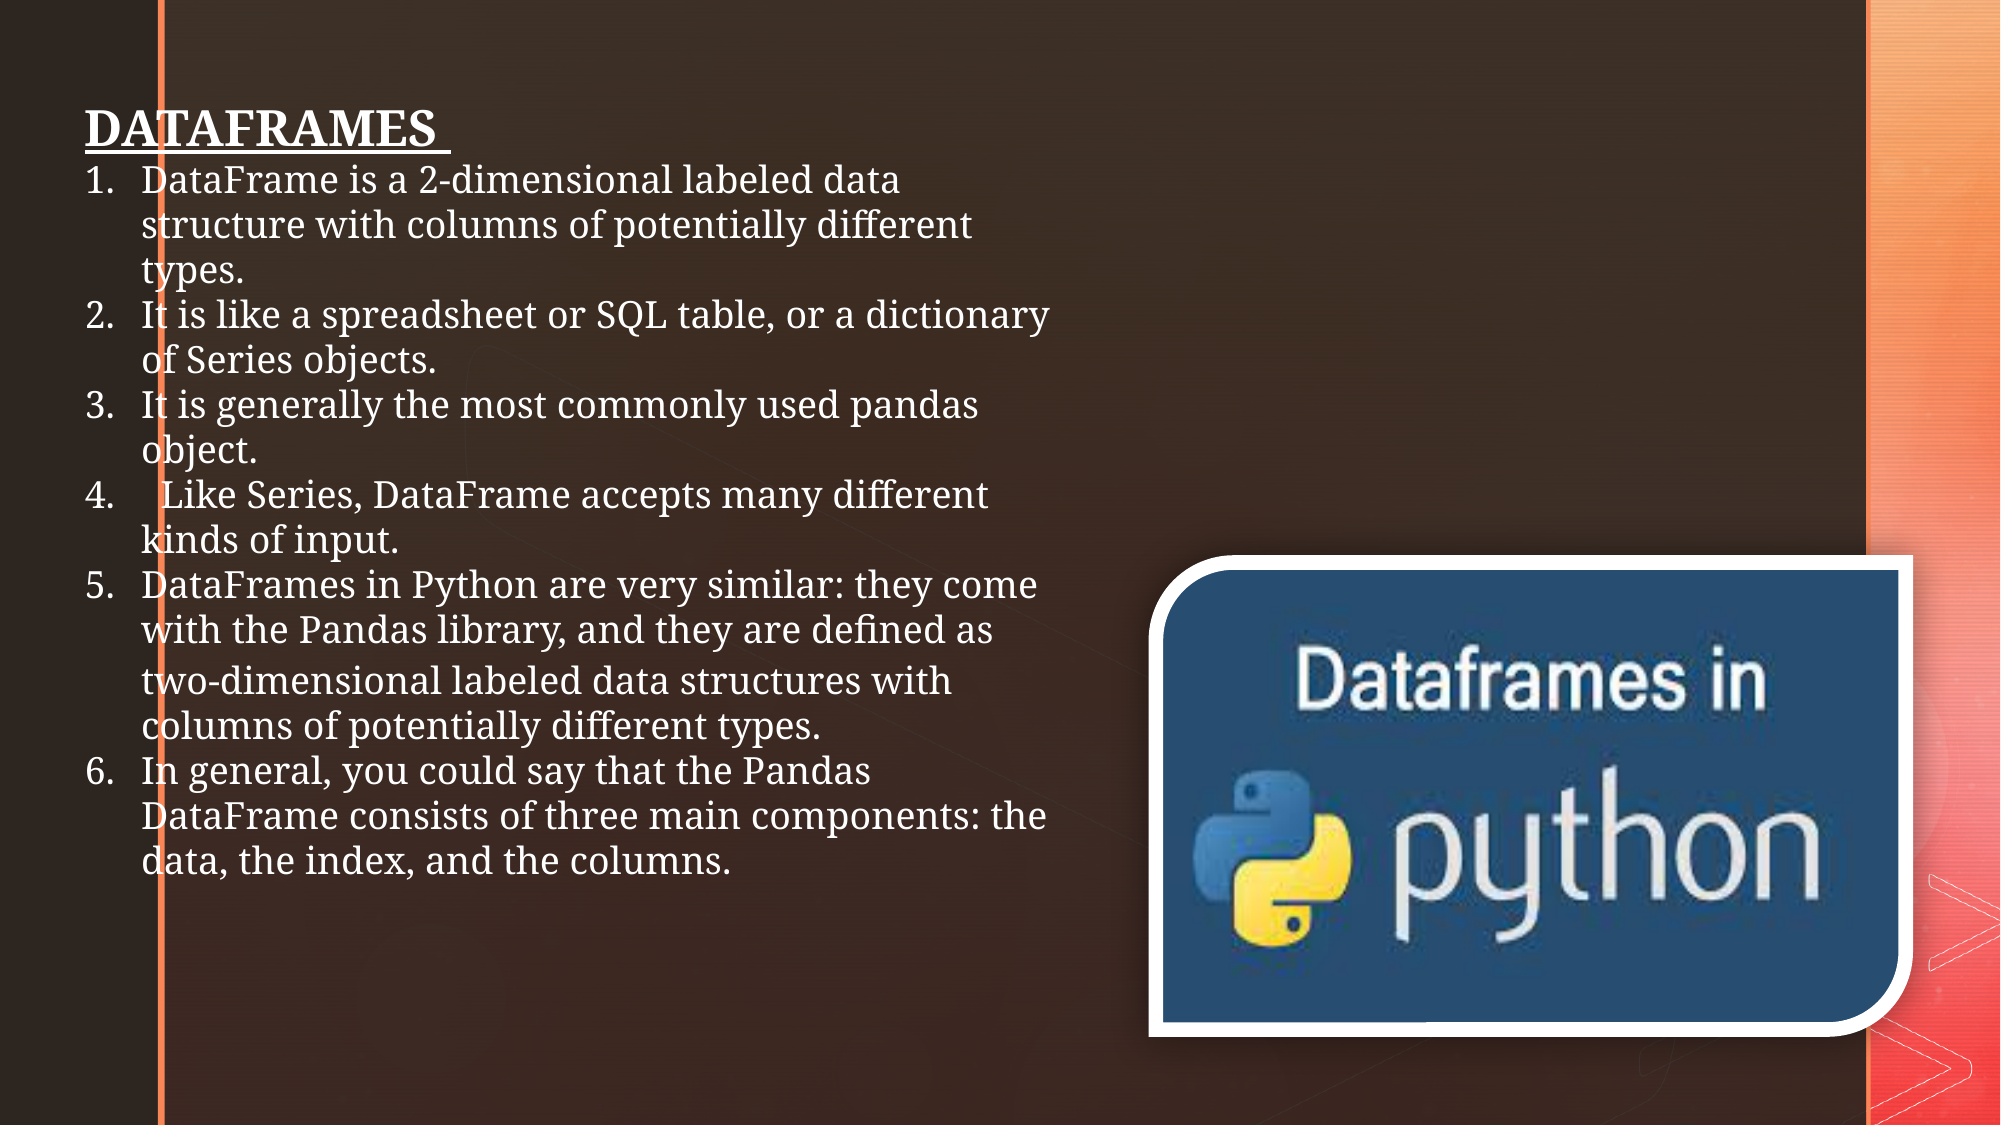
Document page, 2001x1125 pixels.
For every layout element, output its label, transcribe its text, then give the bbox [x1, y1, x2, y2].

picture [1155, 0, 2001, 1125]
text_box DATAFRAMES DataFrame is a 2-dimensional labeled data structure with columns of potentially different types. It is like a spreadsheet or SQL table, or a dictionary of Series objects. It is generally the most commonly used pandas object. Like Series, DataFrame accepts many different kinds of input. DataFrames in Python are very similar: they come with the Pandas library, and they are defined as two-dimensional labeled data structures with columns of potentially different types. In general, you could say that the Pandas DataFrame consists of three main components: the data, the index, and the columns. [69, 88, 1071, 1100]
